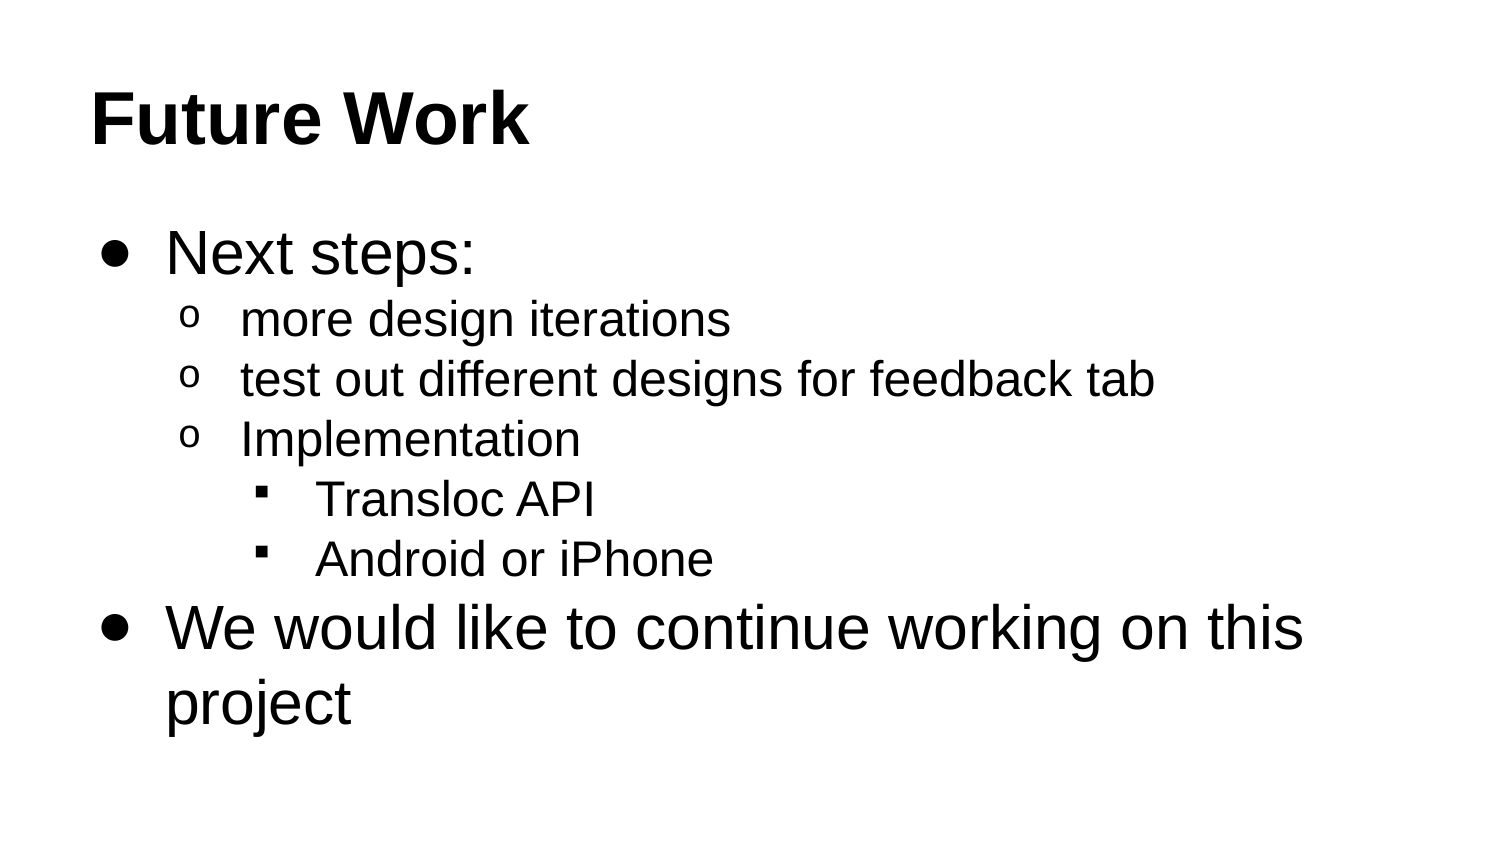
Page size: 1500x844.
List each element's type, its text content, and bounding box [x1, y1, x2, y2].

list Next steps: more design iterations test out different designs for feedback tab Implementation Transloc API Android or iPhone We would like to continue working on this project [75, 196, 1425, 808]
title Future Work [75, 33, 1425, 175]
